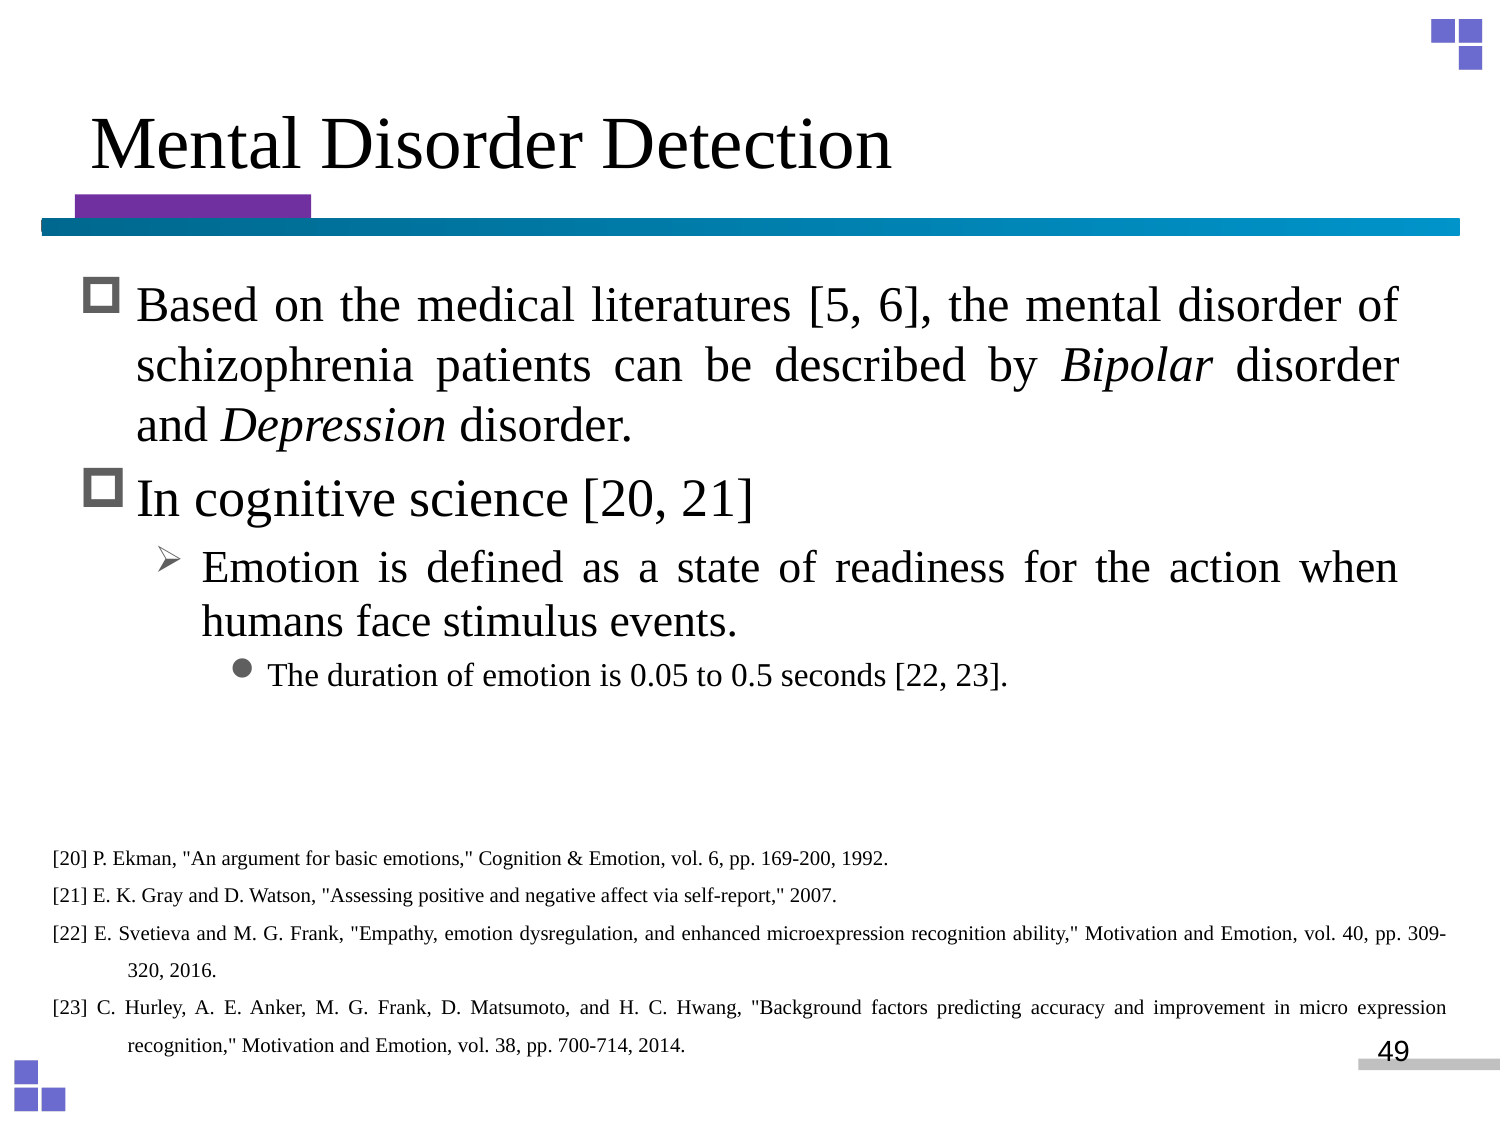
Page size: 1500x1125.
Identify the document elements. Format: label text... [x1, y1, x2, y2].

text_box [20] P. Ekman, "An argument for basic emotions," Cognition & Emotion, vol. 6, pp. 169-200, 1992. [21] E. K. Gray and D. Watson, "Assessing positive and negative affect via self-report," 2007. [22] E. Svetieva and M. G. Frank, "Empathy, emotion dysregulation, and enhanced microexpression recognition ability," Motivation and Emotion, vol. 40, pp. 309-320, 2016. [23] C. Hurley, A. E. Anker, M. G. Frank, D. Matsumoto, and H. C. Hwang, "Background factors predicting accuracy and improvement in micro expression recognition," Motivation and Emotion, vol. 38, pp. 700-714, 2014. [37, 824, 1462, 1089]
slide_number 49 [1074, 1024, 1425, 1103]
list Based on the medical literatures [5, 6], the mental disorder of schizophrenia patients can be described by Bipolar disorder and Depression disorder. In cognitive science [20, 21] Emotion is defined as a state of readiness for the action when humans face stimulus events. The duration of emotion is 0.05 to 0.5 seconds [22, 23]. [64, 263, 1415, 824]
title Mental Disorder Detection [75, 45, 1425, 233]
